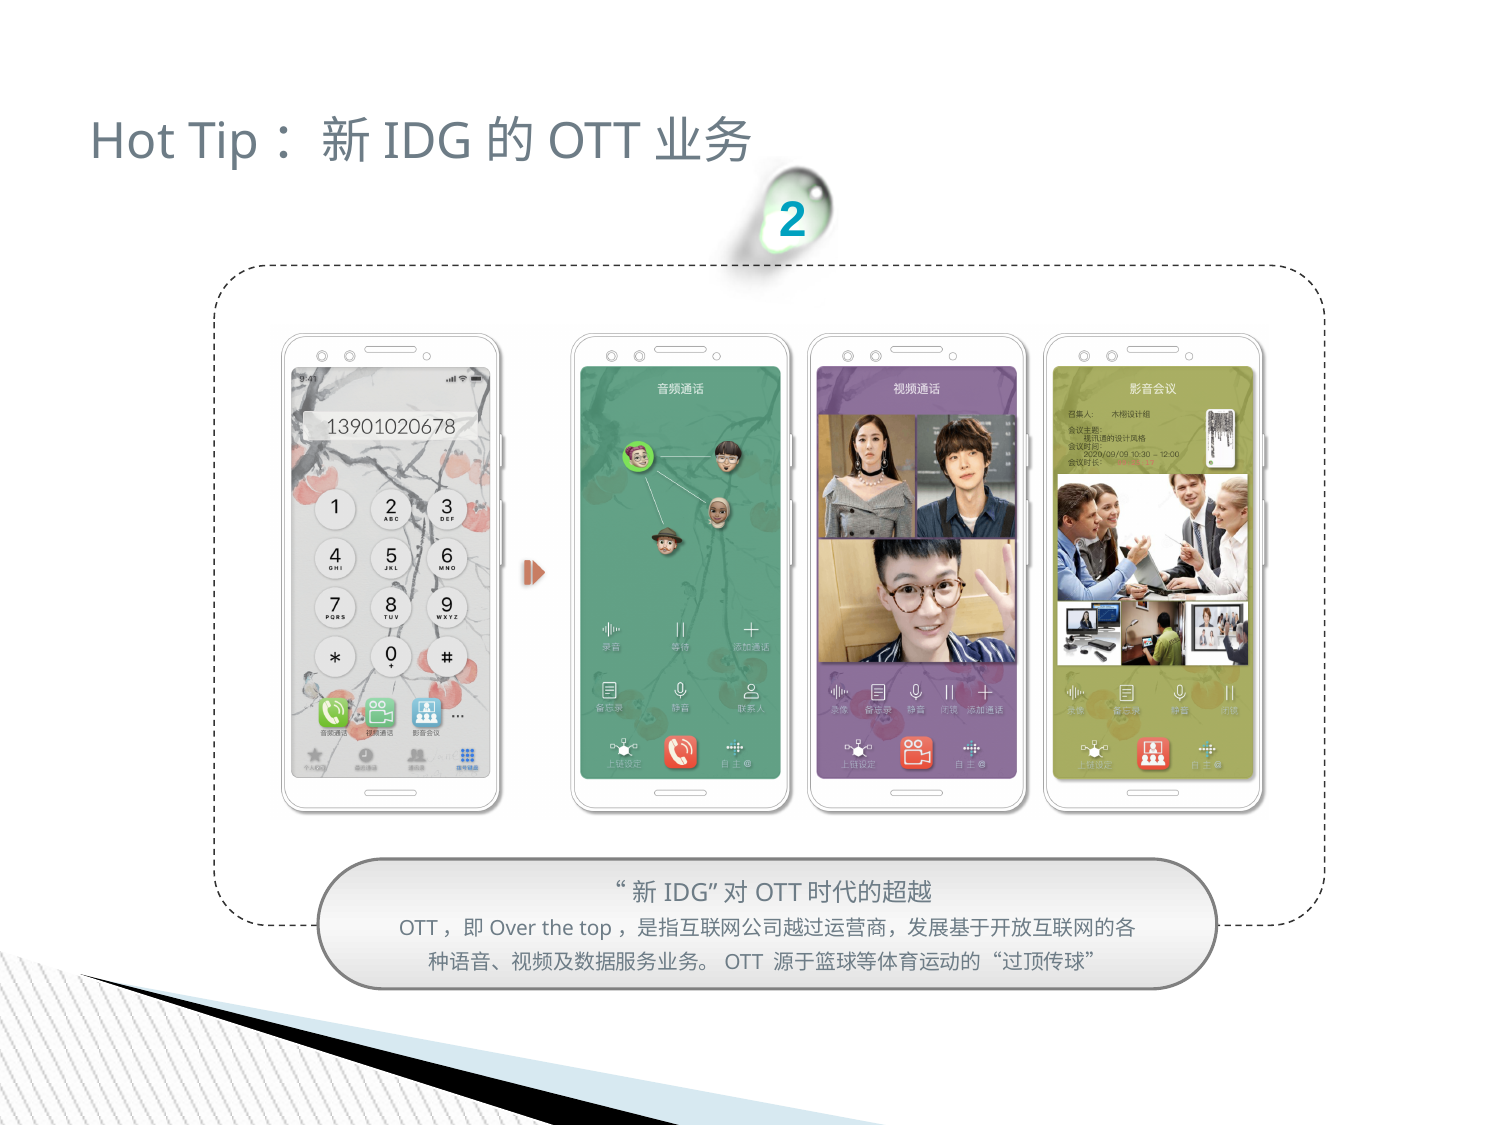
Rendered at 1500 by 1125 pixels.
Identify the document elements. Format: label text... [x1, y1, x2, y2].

text_box [318, 858, 1217, 989]
picture [708, 156, 839, 313]
text_box “新IDG”对OTT时代的超越 OTT，即Over the top，是指互联网公司越过运营商，发展基于开放互联网的各种语音、视频及数据服务业务。OTT 源于篮球等体育运动的“过顶传球” [375, 865, 1160, 981]
text_box [214, 265, 1325, 926]
text_box Hot Tip：新IDG的OTT业务 [74, 45, 1425, 233]
picture [270, 324, 1269, 820]
